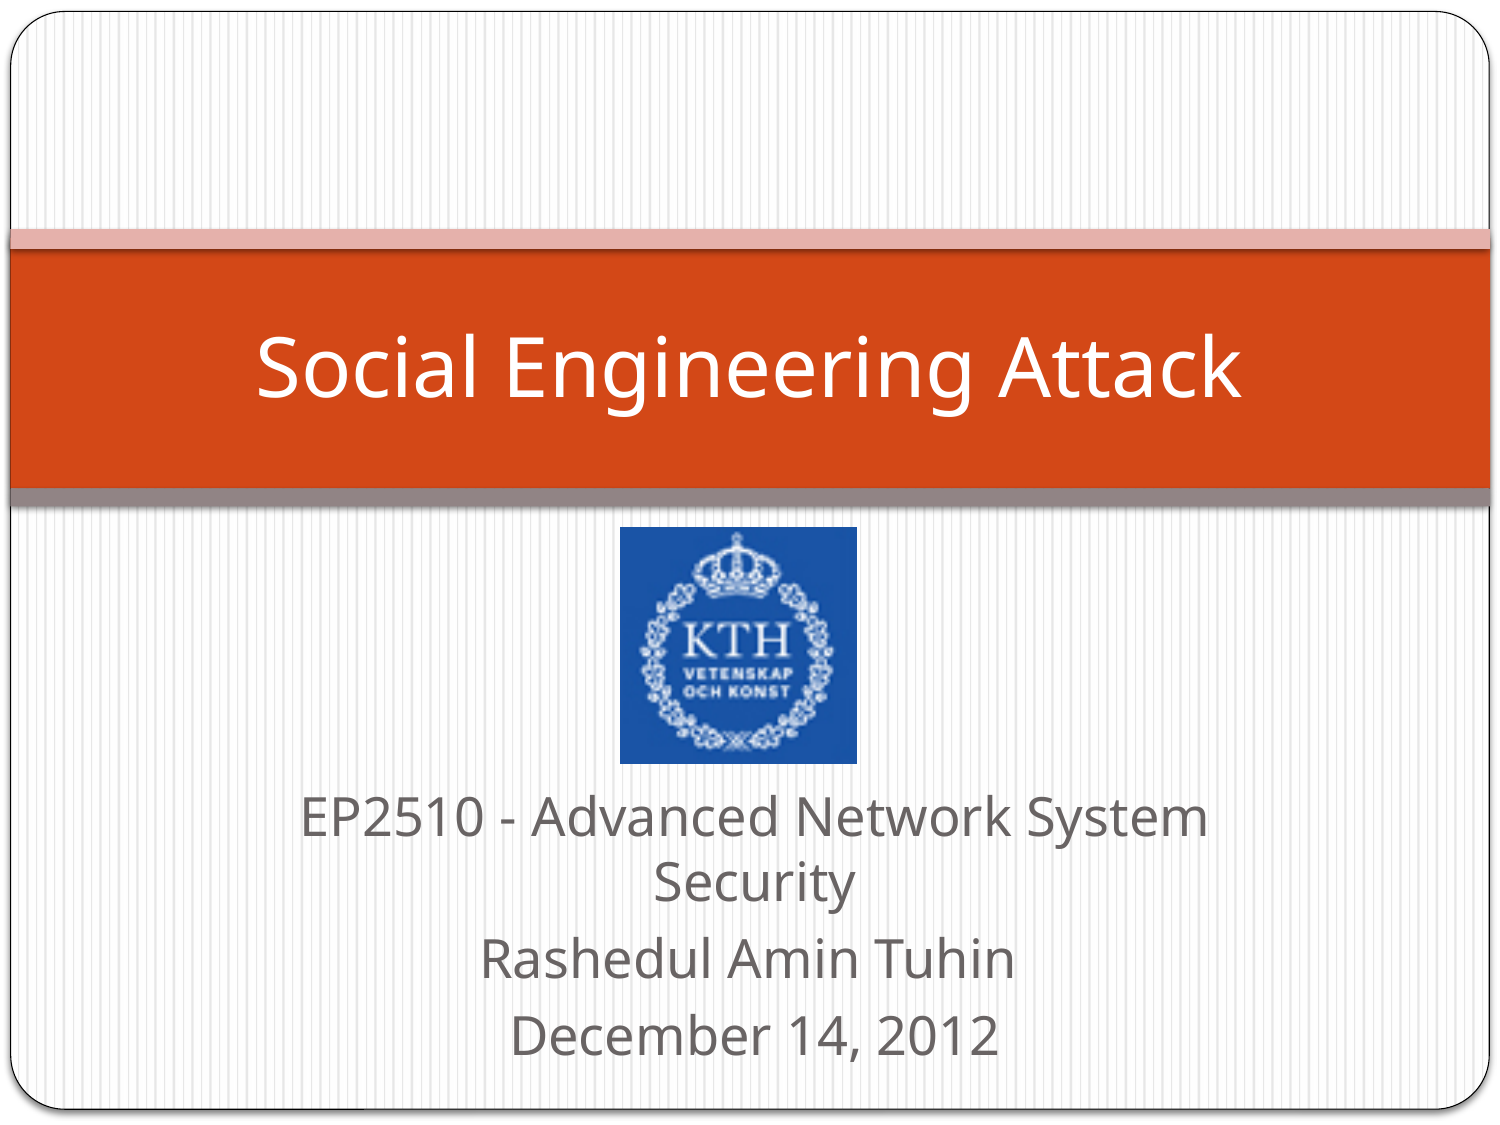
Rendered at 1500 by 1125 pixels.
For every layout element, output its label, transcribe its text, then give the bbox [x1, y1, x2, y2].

subtitle EP2510 - Advanced Network System Security Rashedul Amin Tuhin December 14, 2012 [230, 775, 1281, 1038]
picture [619, 526, 857, 764]
title Social Engineering Attack [75, 247, 1425, 489]
